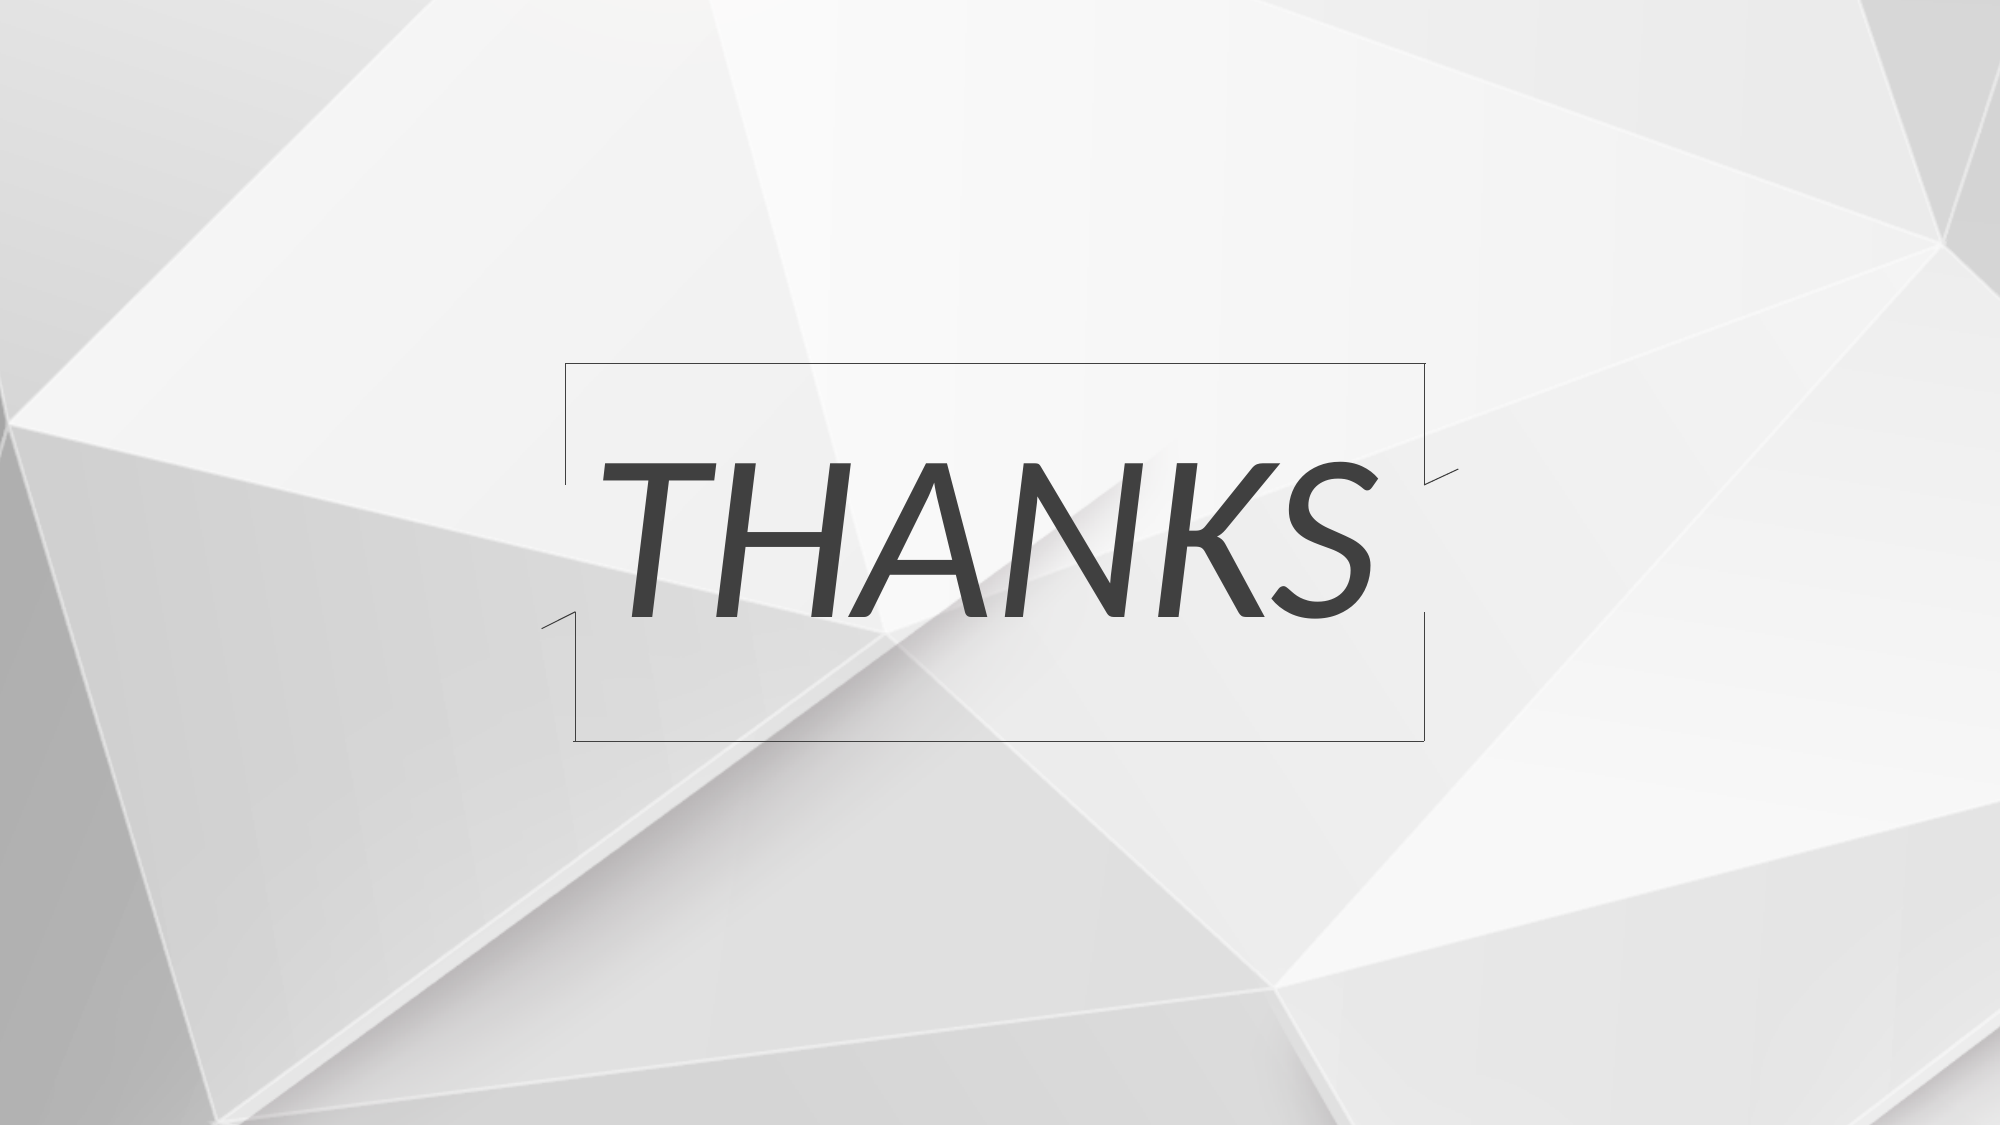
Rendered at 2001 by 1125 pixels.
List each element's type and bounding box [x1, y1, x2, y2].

picture [0, 0, 2000, 1125]
text_box [541, 303, 1459, 949]
